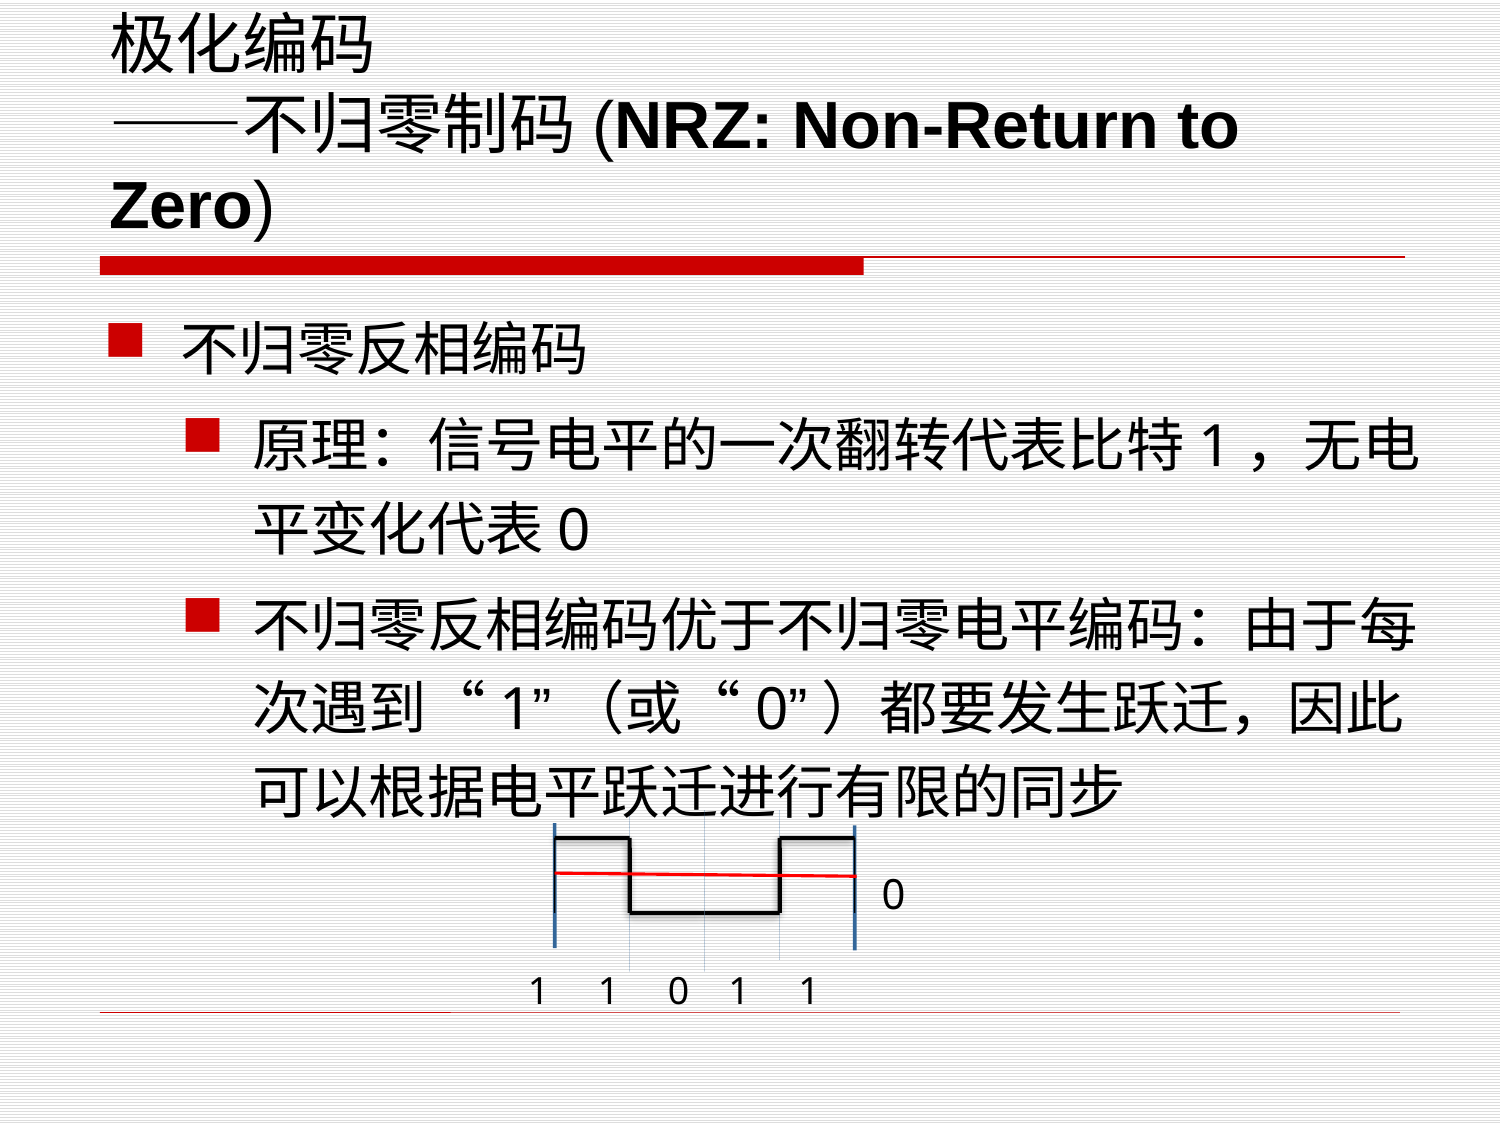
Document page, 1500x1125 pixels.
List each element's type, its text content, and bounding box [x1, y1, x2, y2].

text_box 0 [866, 860, 921, 926]
text_box [779, 835, 855, 841]
text_box [554, 835, 630, 841]
text_box 1 1 0 1 1 [454, 959, 893, 1019]
list 不归零反相编码 原理：信号电平的一次翻转代表比特1，无电平变化代表0 不归零反相编码优于不归零电平编码：由于每次遇到“1”（或“0”）都要发生跃迁，因此可以根据电平跃迁进行有限的同步 [88, 290, 1471, 966]
text_box [627, 874, 632, 913]
title 极化编码 ——不归零制码(NRZ: Non-Return to Zero) [94, 50, 1407, 250]
text_box [777, 876, 782, 913]
text_box [634, 910, 704, 916]
text_box [777, 837, 782, 875]
text_box [627, 837, 632, 873]
text_box [704, 910, 773, 916]
